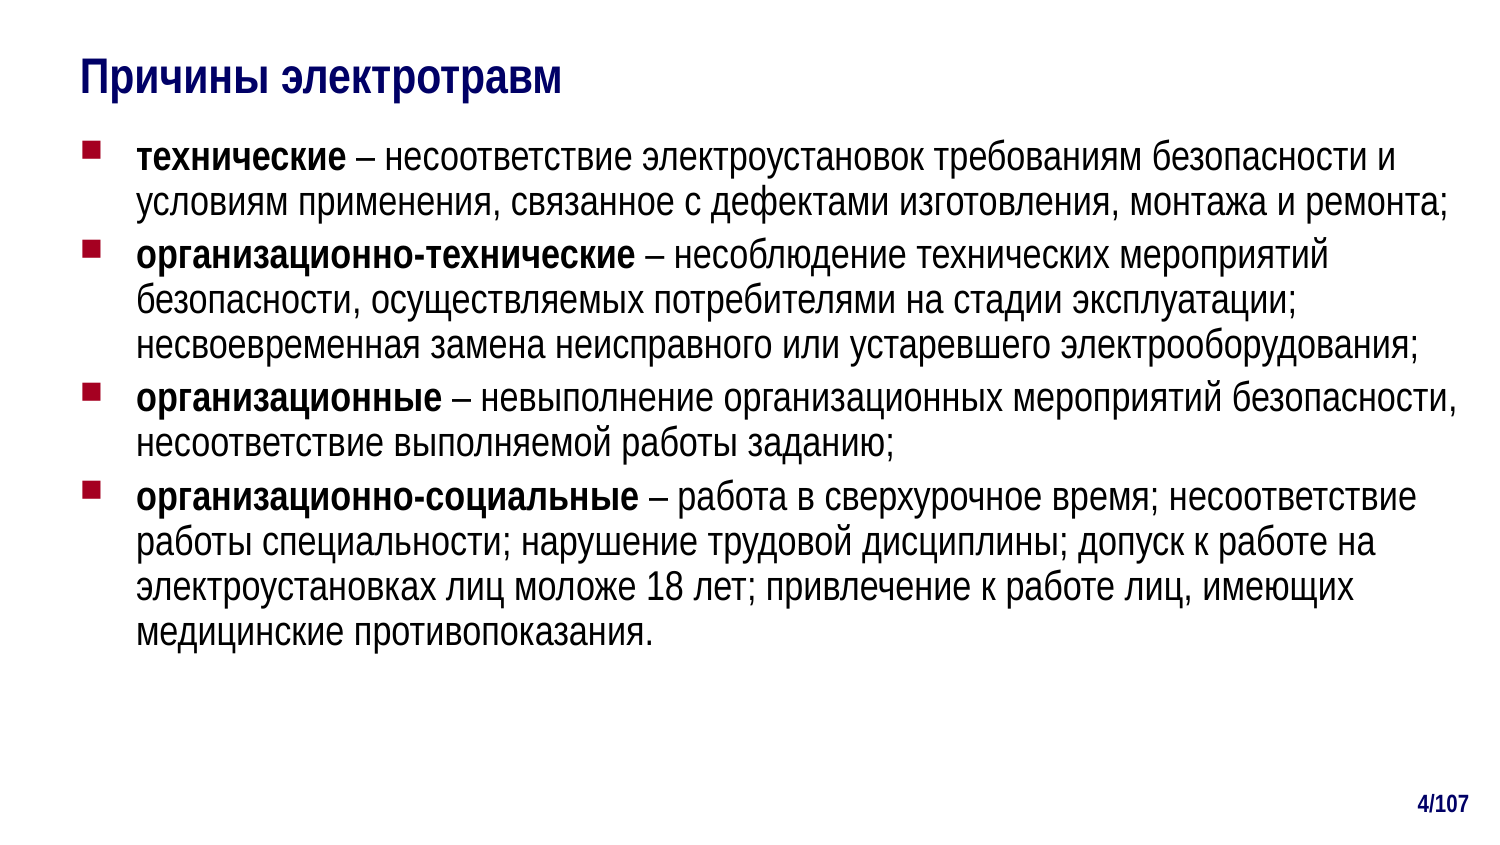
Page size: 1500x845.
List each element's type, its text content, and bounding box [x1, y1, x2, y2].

list технические – несоответствие электроустановок требованиям безопасности и условиям применения, связанное с дефектами изготовления, монтажа и ремонта; организационно-технические – несоблюдение технических мероприятий безопасности, осуществляемых потребителями на стадии эксплуатации; несвоевременная замена неисправного или устаревшего электрооборудования; организационные – невыполнение организационных мероприятий безопасности, несоответствие выполняемой работы заданию; организационно-социальные – работа в сверхурочное время; несоответствие работы специальности; нарушение трудовой дисциплины; допуск к работе на электроустановках лиц моложе 18 лет; привлечение к работе лиц, имеющих медицинские противопоказания. [64, 126, 1483, 789]
title Причины электротравм [64, 32, 1483, 115]
